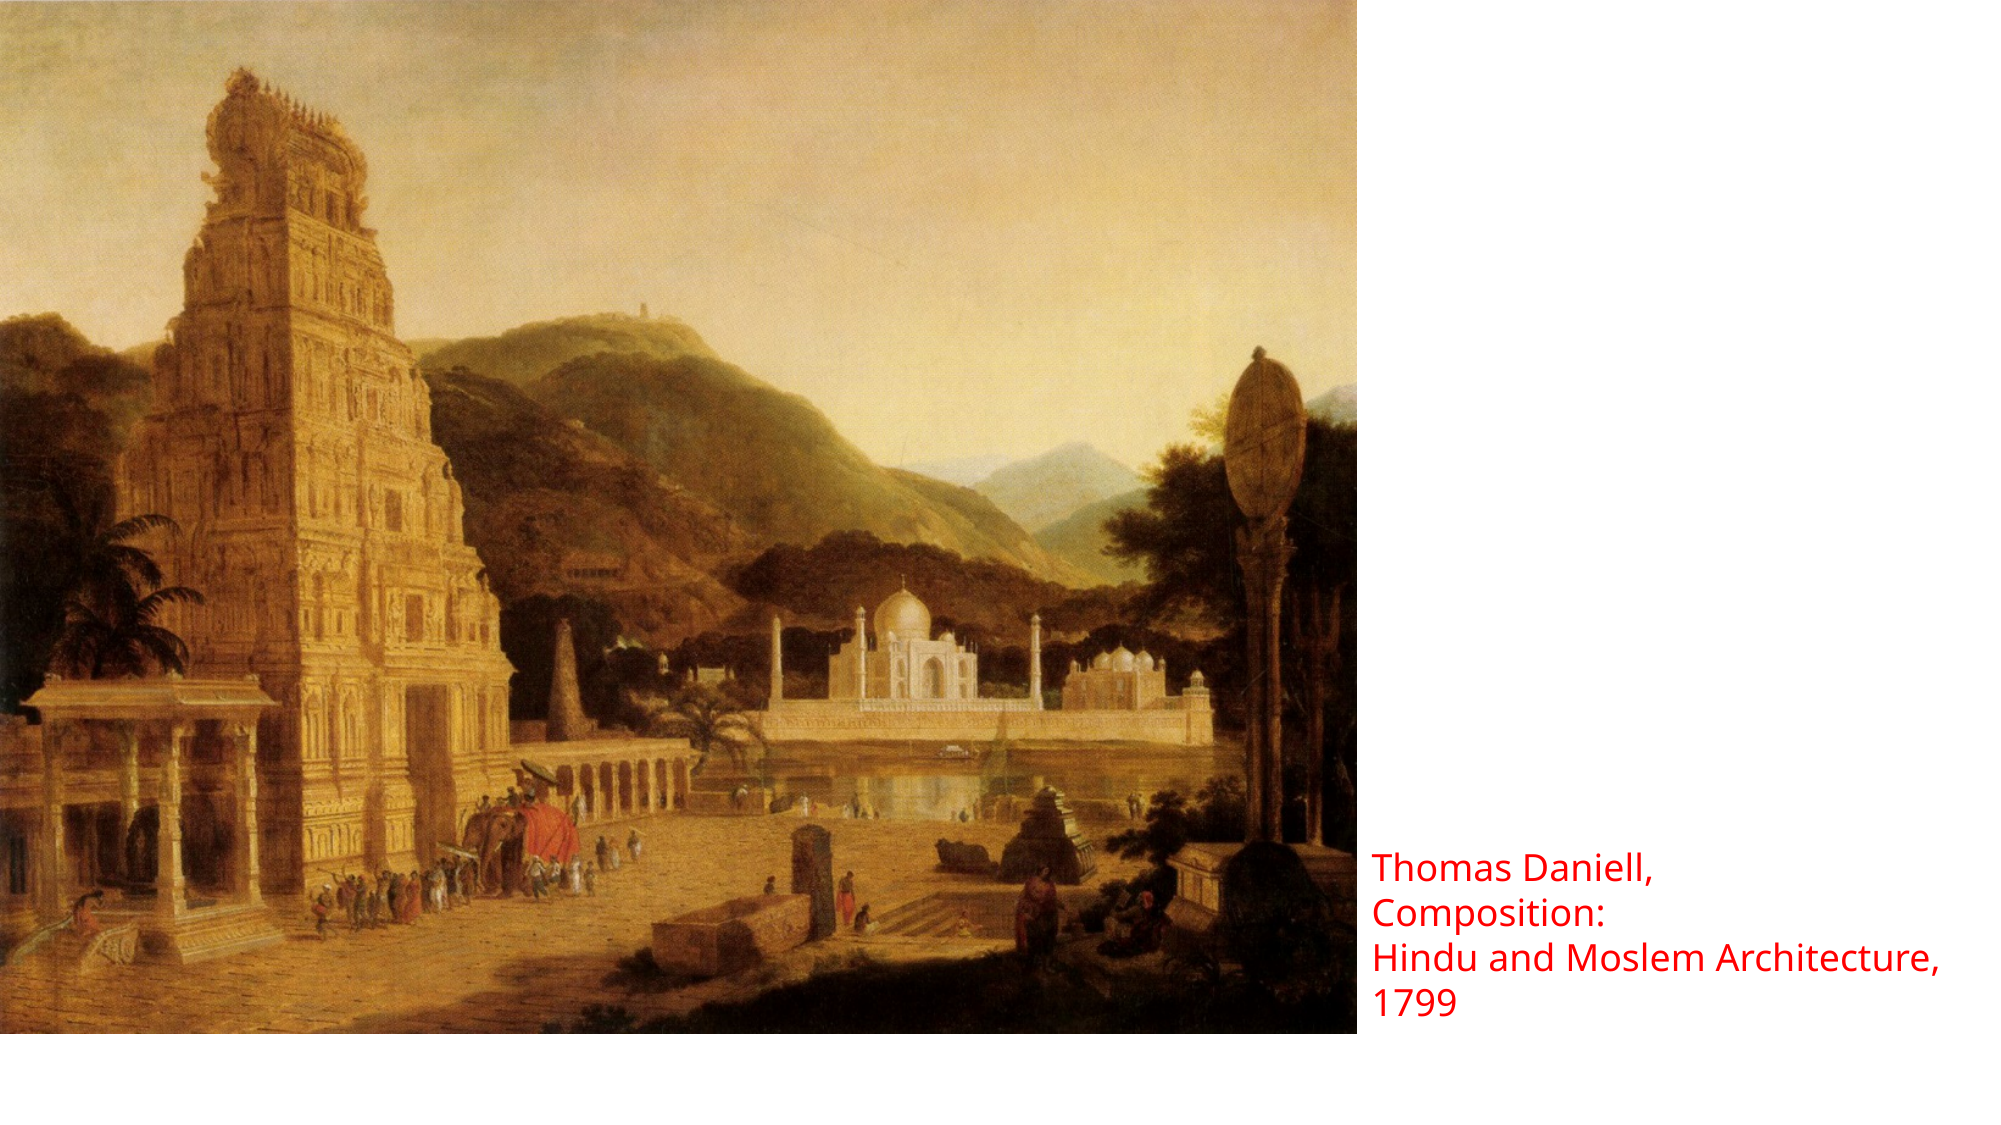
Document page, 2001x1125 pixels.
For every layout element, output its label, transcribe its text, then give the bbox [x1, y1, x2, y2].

picture [0, 0, 1357, 1034]
text_box Thomas Daniell, Composition: Hindu and Moslem Architecture, 1799 [1357, 836, 2000, 1032]
